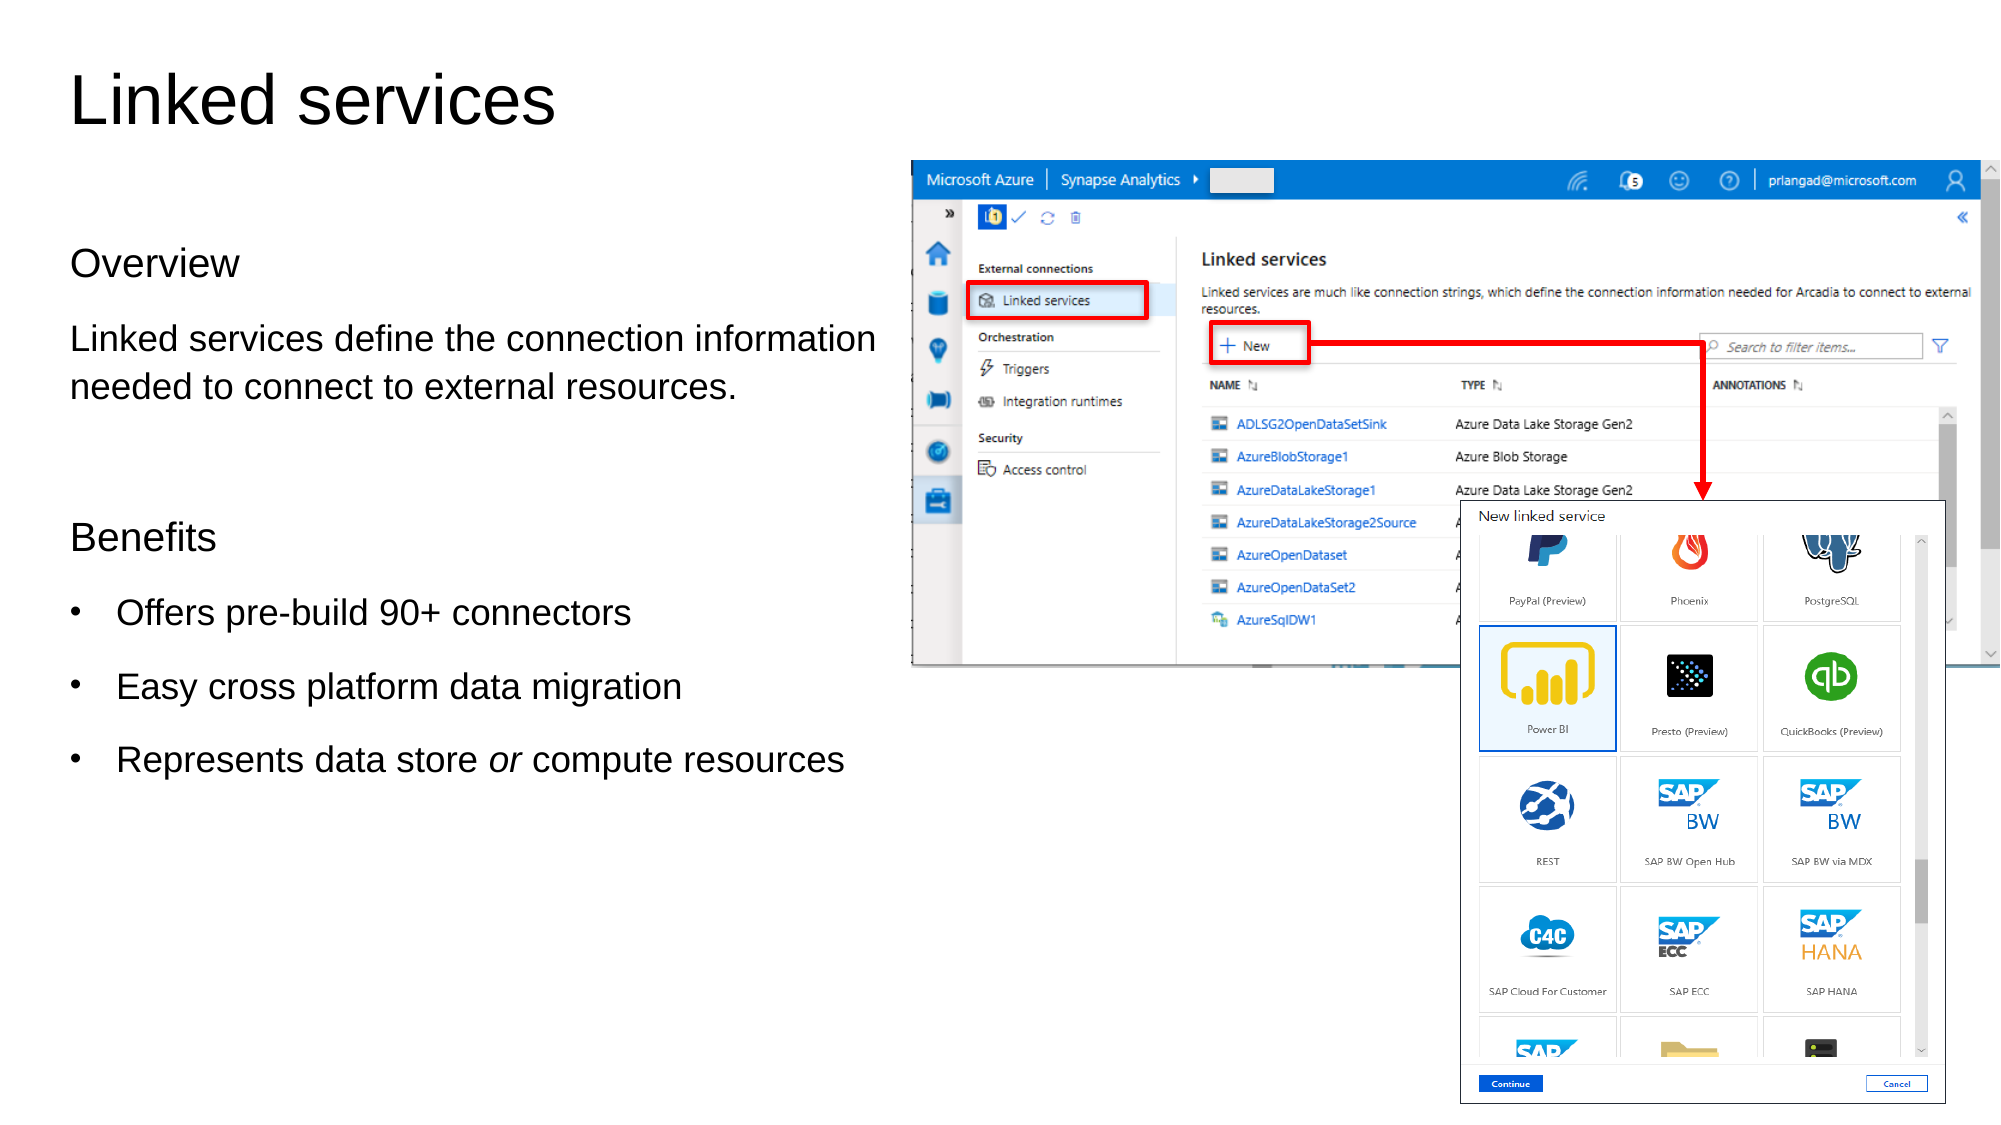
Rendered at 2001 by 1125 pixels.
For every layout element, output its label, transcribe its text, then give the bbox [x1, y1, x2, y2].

list Overview Linked services define the connection information needed to connect to external resources. Benefits Offers pre-build 90+ connectors Easy cross platform data migration Represents data store or compute resources [70, 231, 882, 1109]
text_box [1308, 342, 1704, 502]
title Linked services [69, 36, 982, 161]
picture [911, 160, 2000, 1104]
